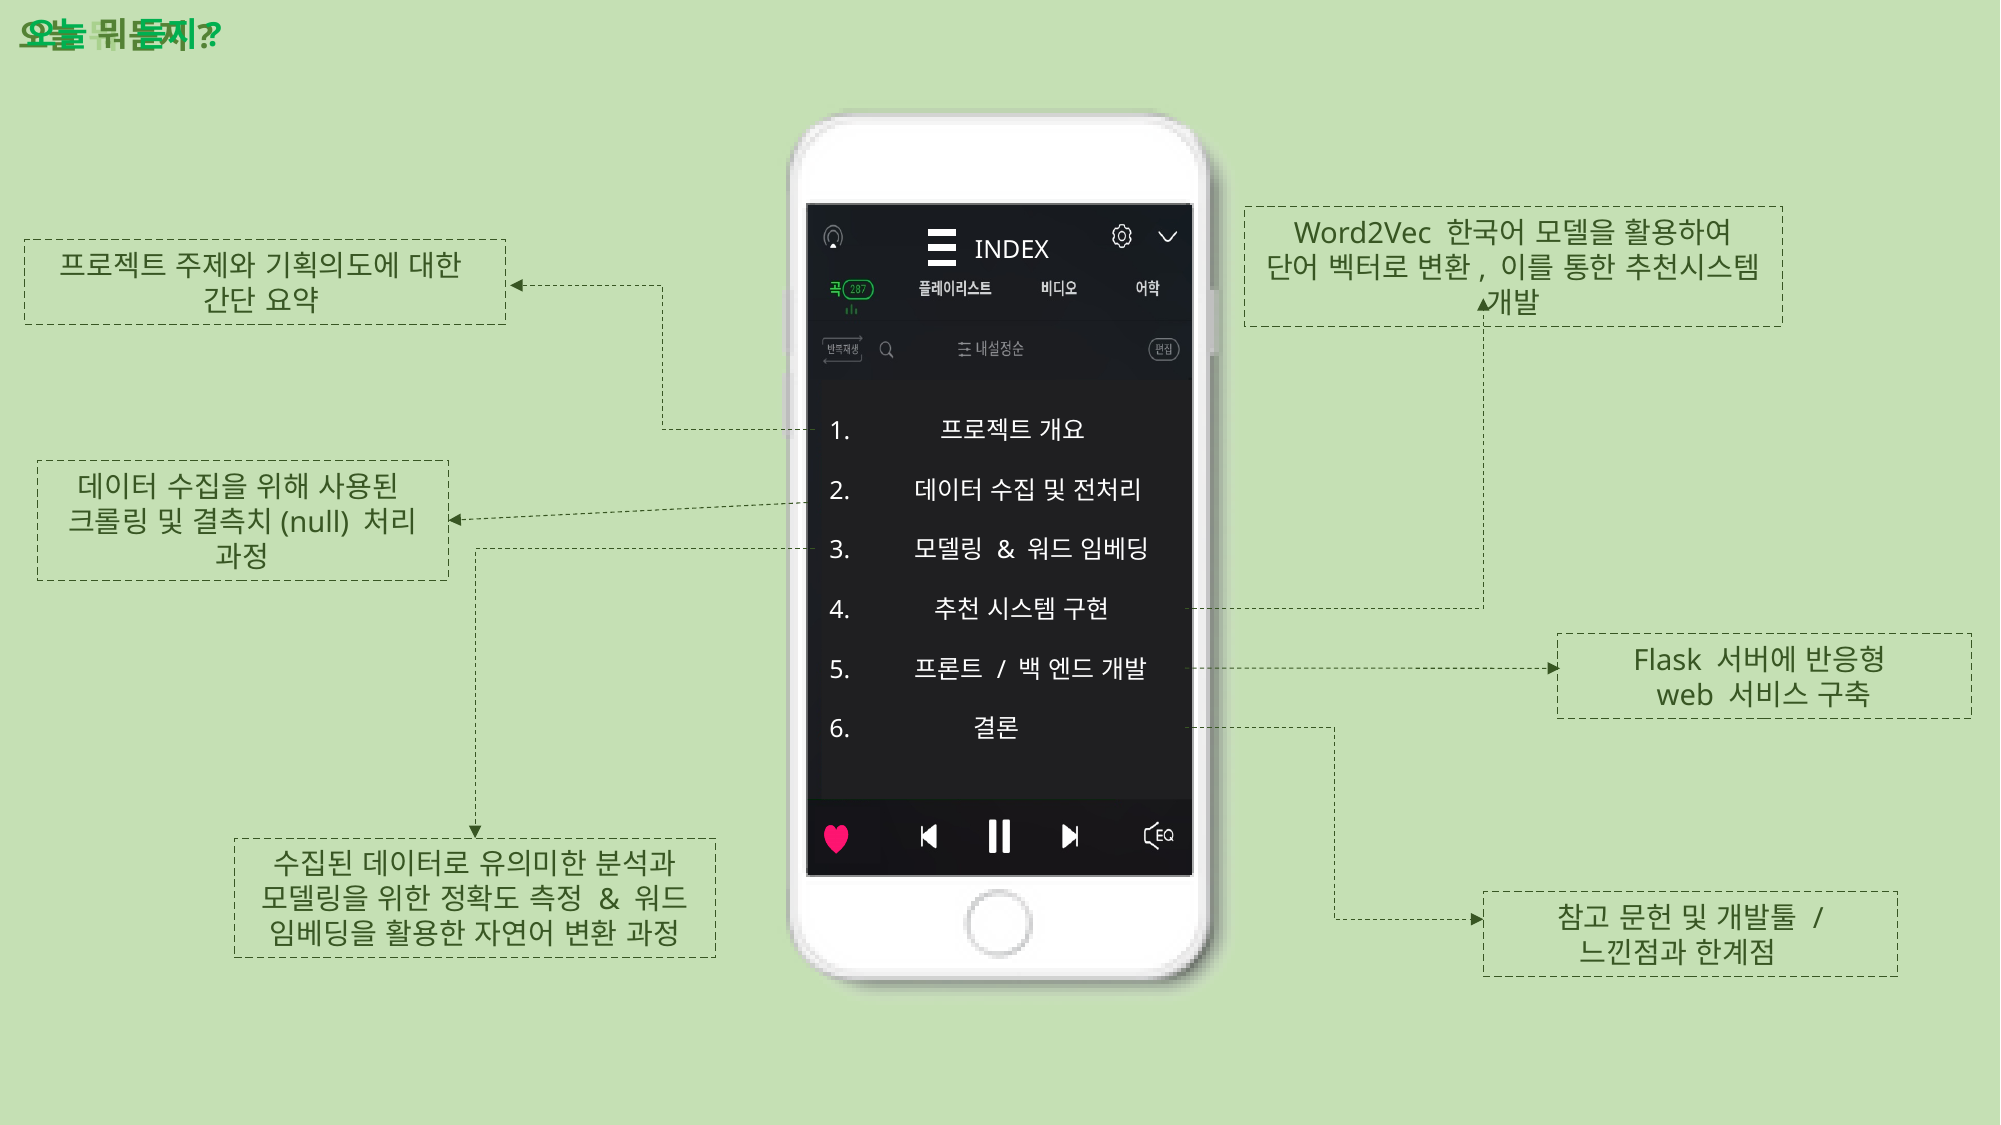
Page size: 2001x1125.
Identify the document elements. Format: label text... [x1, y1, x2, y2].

text_box Word2Vec 한국어 모델을 활용하여 단어 벡터로 변환, 이를 통한 추천시스템 개발 [1244, 206, 1783, 327]
text_box 데이터 수집을 위해 사용된 크롤링 및 결측치(null) 처리 과정 [37, 460, 449, 581]
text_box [475, 549, 815, 839]
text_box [759, 91, 1241, 1034]
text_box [510, 285, 815, 430]
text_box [0, 5, 1017, 104]
text_box 참고 문헌 및 개발툴 / 느낀점과 한계점 [1483, 891, 1898, 977]
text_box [1185, 298, 1484, 609]
text_box Flask 서버에 반응형 web 서비스 구축 [1557, 633, 1972, 719]
text_box 프로젝트 주제와 기획의도에 대한 간단 요약 [24, 239, 506, 325]
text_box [1185, 727, 1484, 920]
text_box 수집된 데이터로 유의미한 분석과 모델링을 위한 정확도 측정 & 워드 임베딩을 활용한 자연어 변환 과정 [234, 838, 716, 958]
text_box [0, 0, 2000, 1125]
